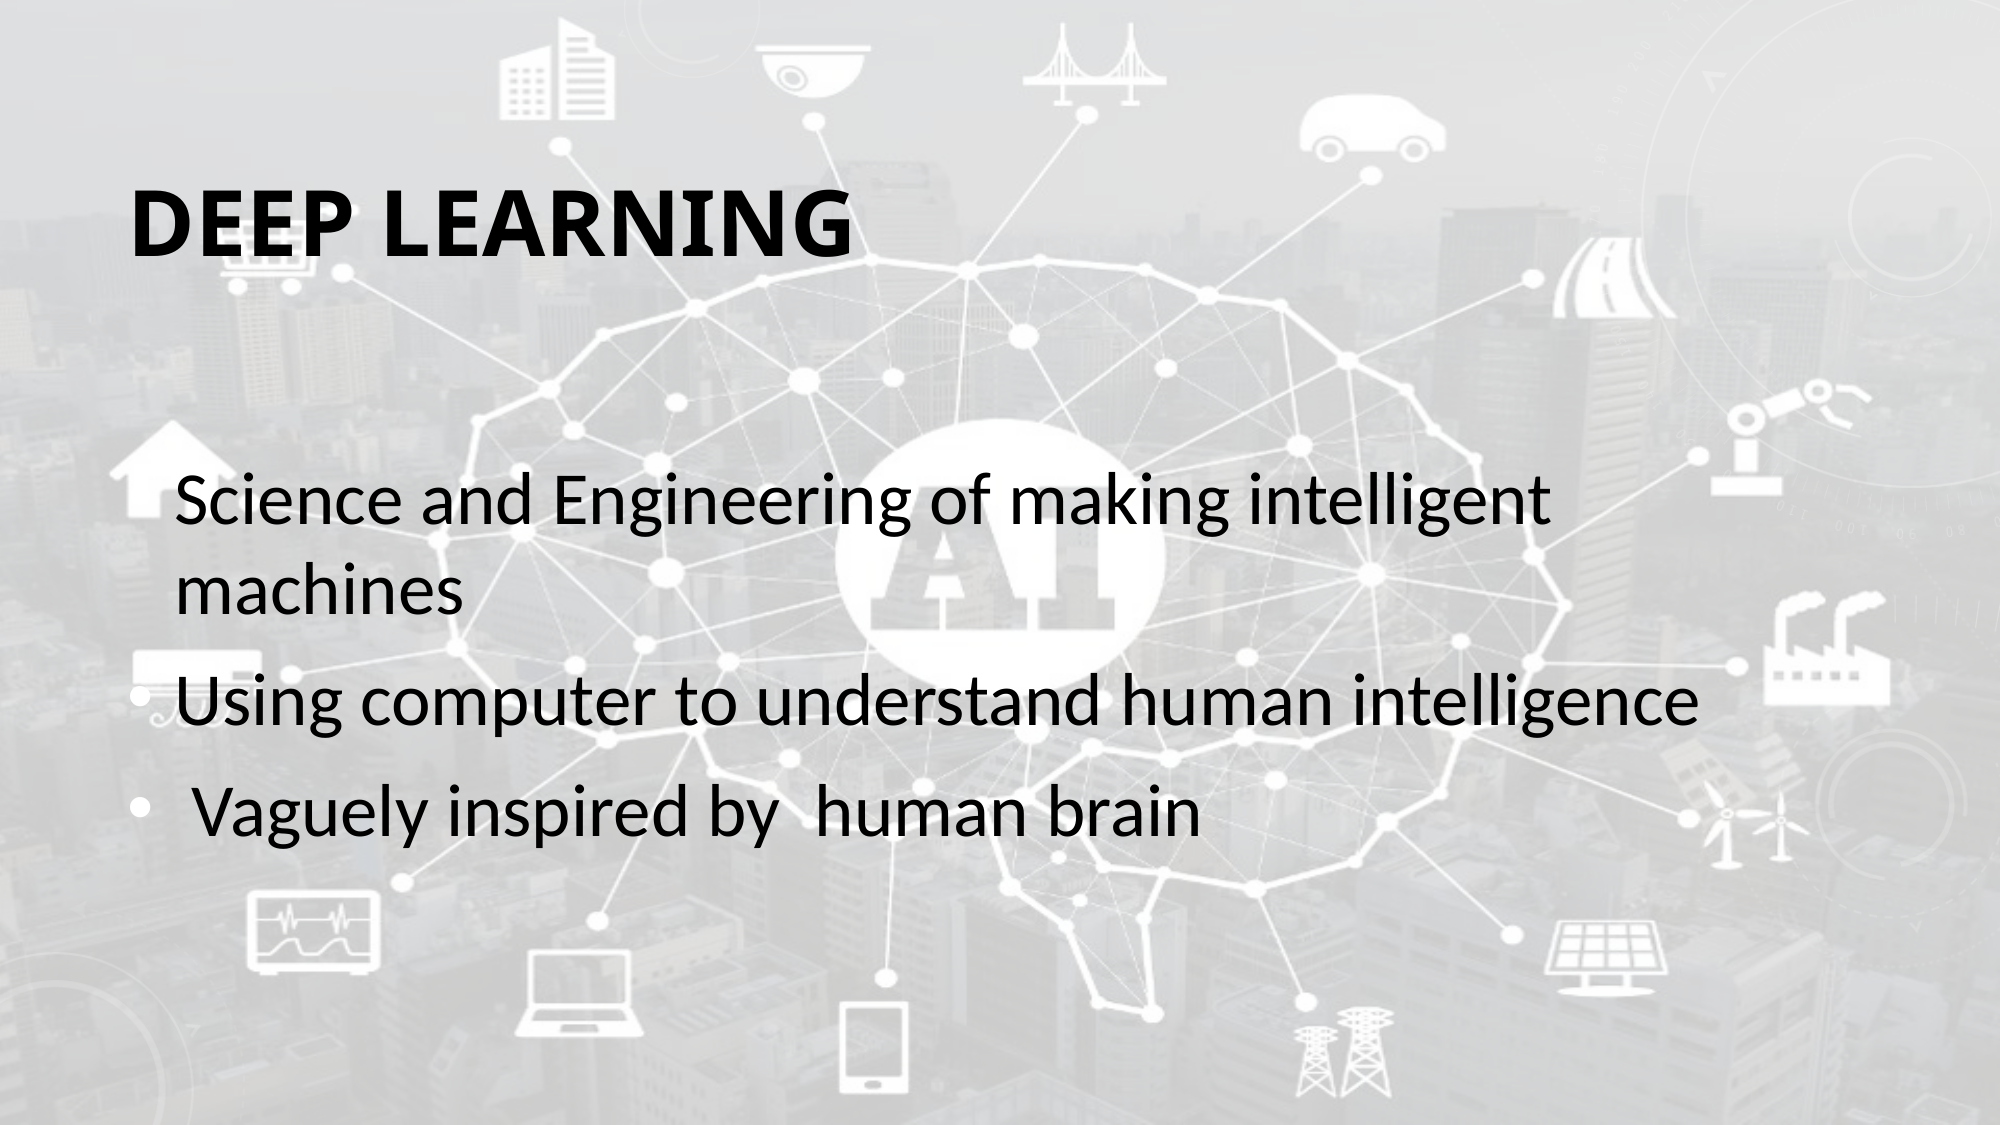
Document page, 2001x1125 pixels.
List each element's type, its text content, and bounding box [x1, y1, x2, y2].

picture [0, 0, 2000, 1125]
title Deep learning [112, 99, 1775, 339]
list Science and Engineering of making intelligent machines Using computer to understand human intelligence Vaguely inspired by human brain [112, 351, 1775, 950]
